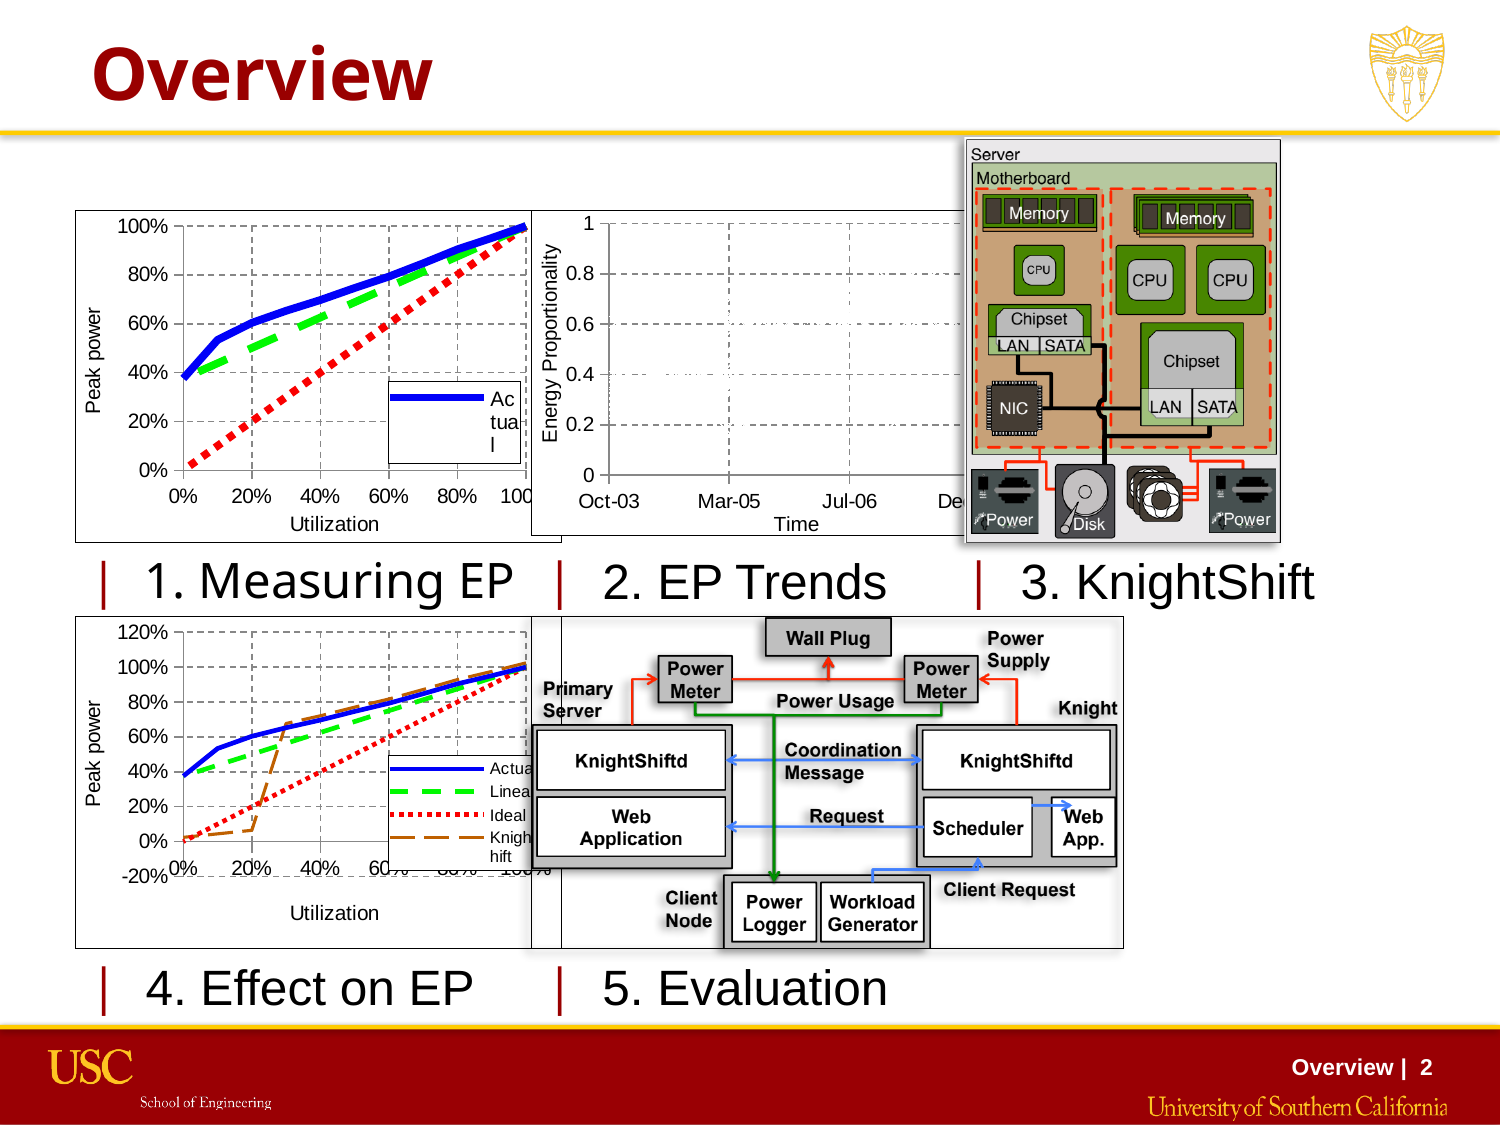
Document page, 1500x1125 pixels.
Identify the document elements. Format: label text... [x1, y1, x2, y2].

text_box 3. KnightShift [950, 542, 1437, 617]
picture [963, 137, 1282, 543]
text_box Overview | 2 [1181, 1045, 1448, 1098]
chart [74, 616, 531, 949]
text_box 5. Evaluation [531, 957, 1018, 1023]
text_box 2. EP Trends [531, 551, 950, 614]
list 1. Measuring EP [75, 550, 531, 615]
chart [74, 210, 963, 543]
title Overview [75, 11, 1425, 131]
text_box 4. Effect on EP [75, 956, 531, 1023]
picture [531, 616, 1124, 949]
